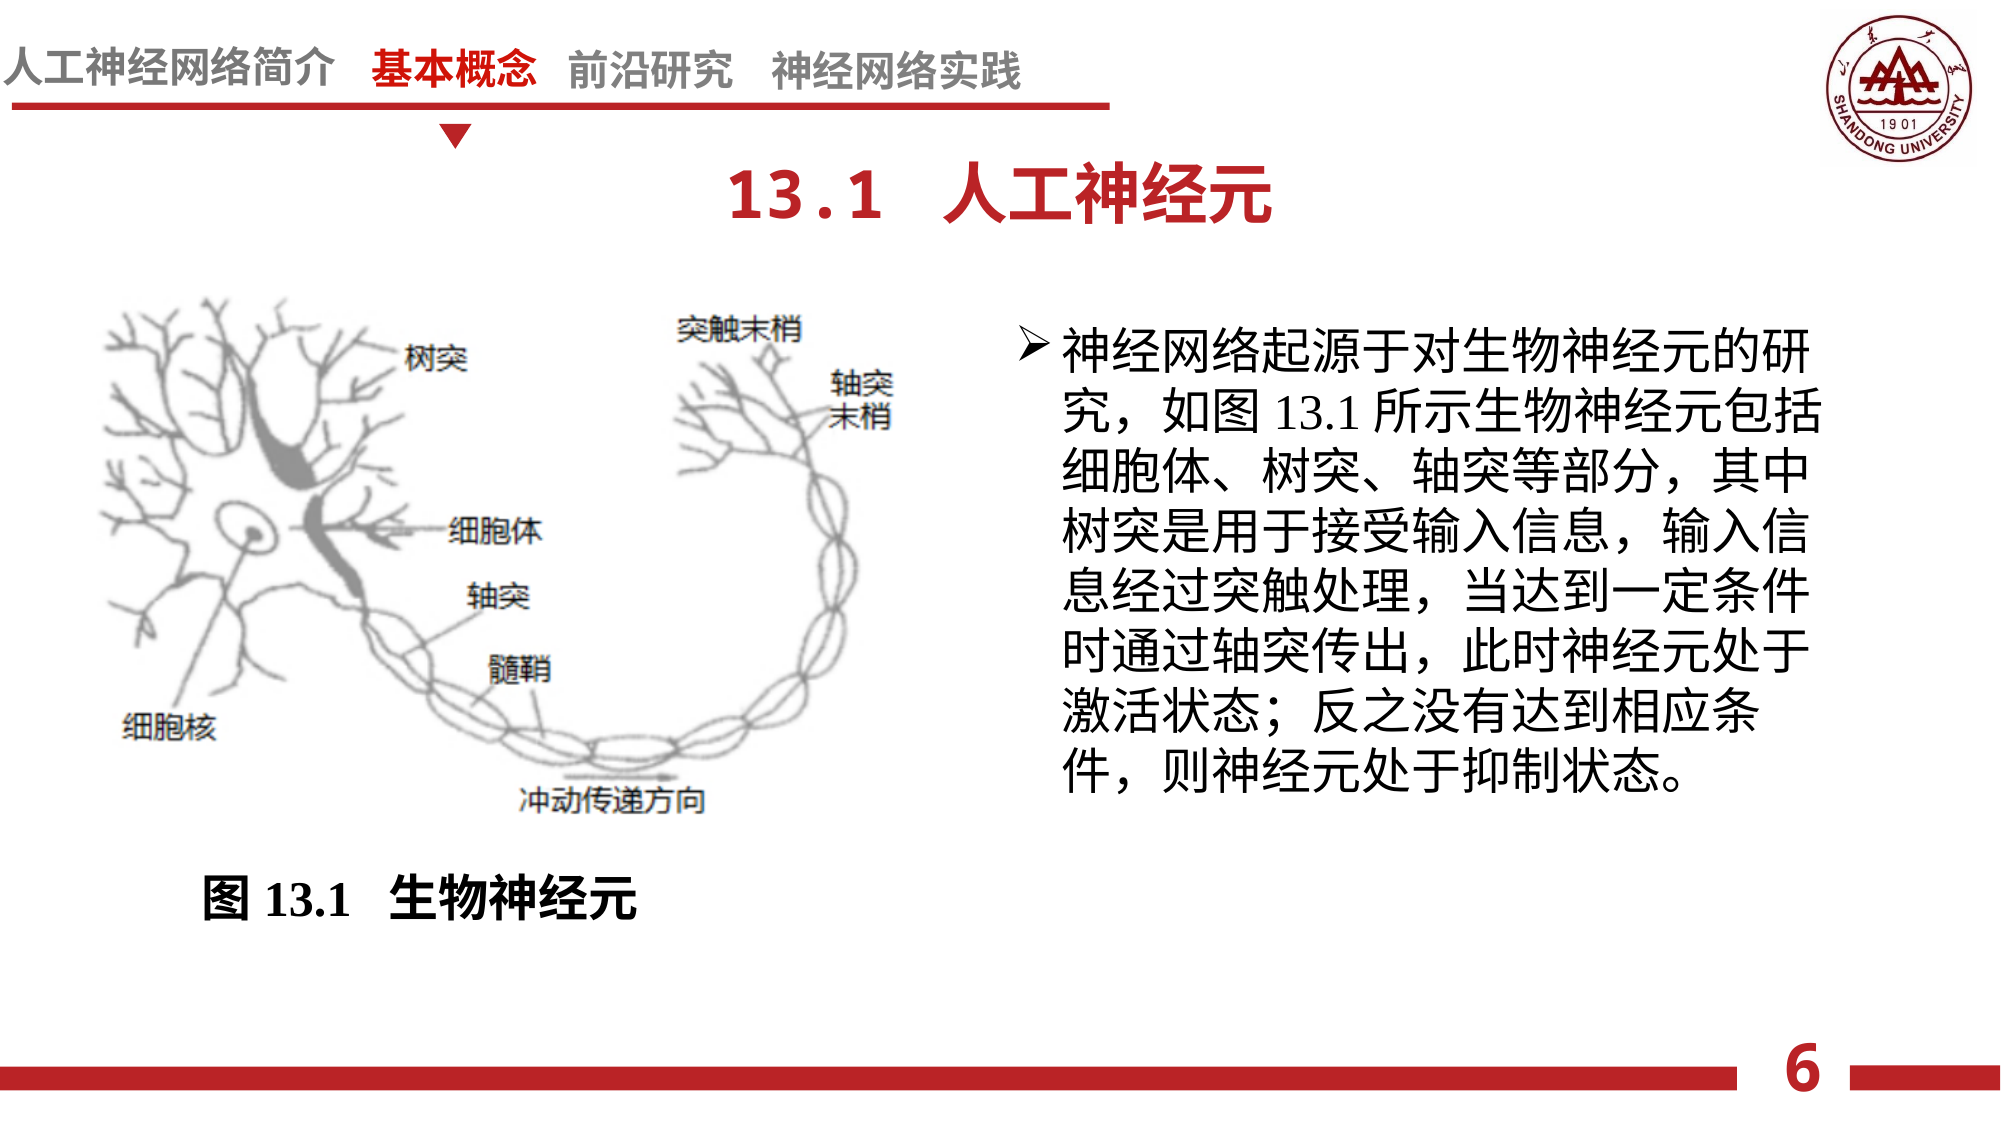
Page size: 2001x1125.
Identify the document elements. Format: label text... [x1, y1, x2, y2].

text_box 图13.1 生物神经元 [0, 844, 1402, 935]
picture [68, 294, 917, 833]
picture [1820, 9, 1977, 167]
text_box 13.1 人工神经元 [710, 144, 1290, 240]
text_box 神经网络起源于对生物神经元的研究，如图13.1所示生物神经元包括细胞体、树突、轴突等部分，其中树突是用于接受输入信息，输入信息经过突触处理，当达到一定条件时通过轴突传出，此时神经元处于激活状态；反之没有达到相应条件，则神经元处于抑制状态。 [999, 312, 1848, 808]
